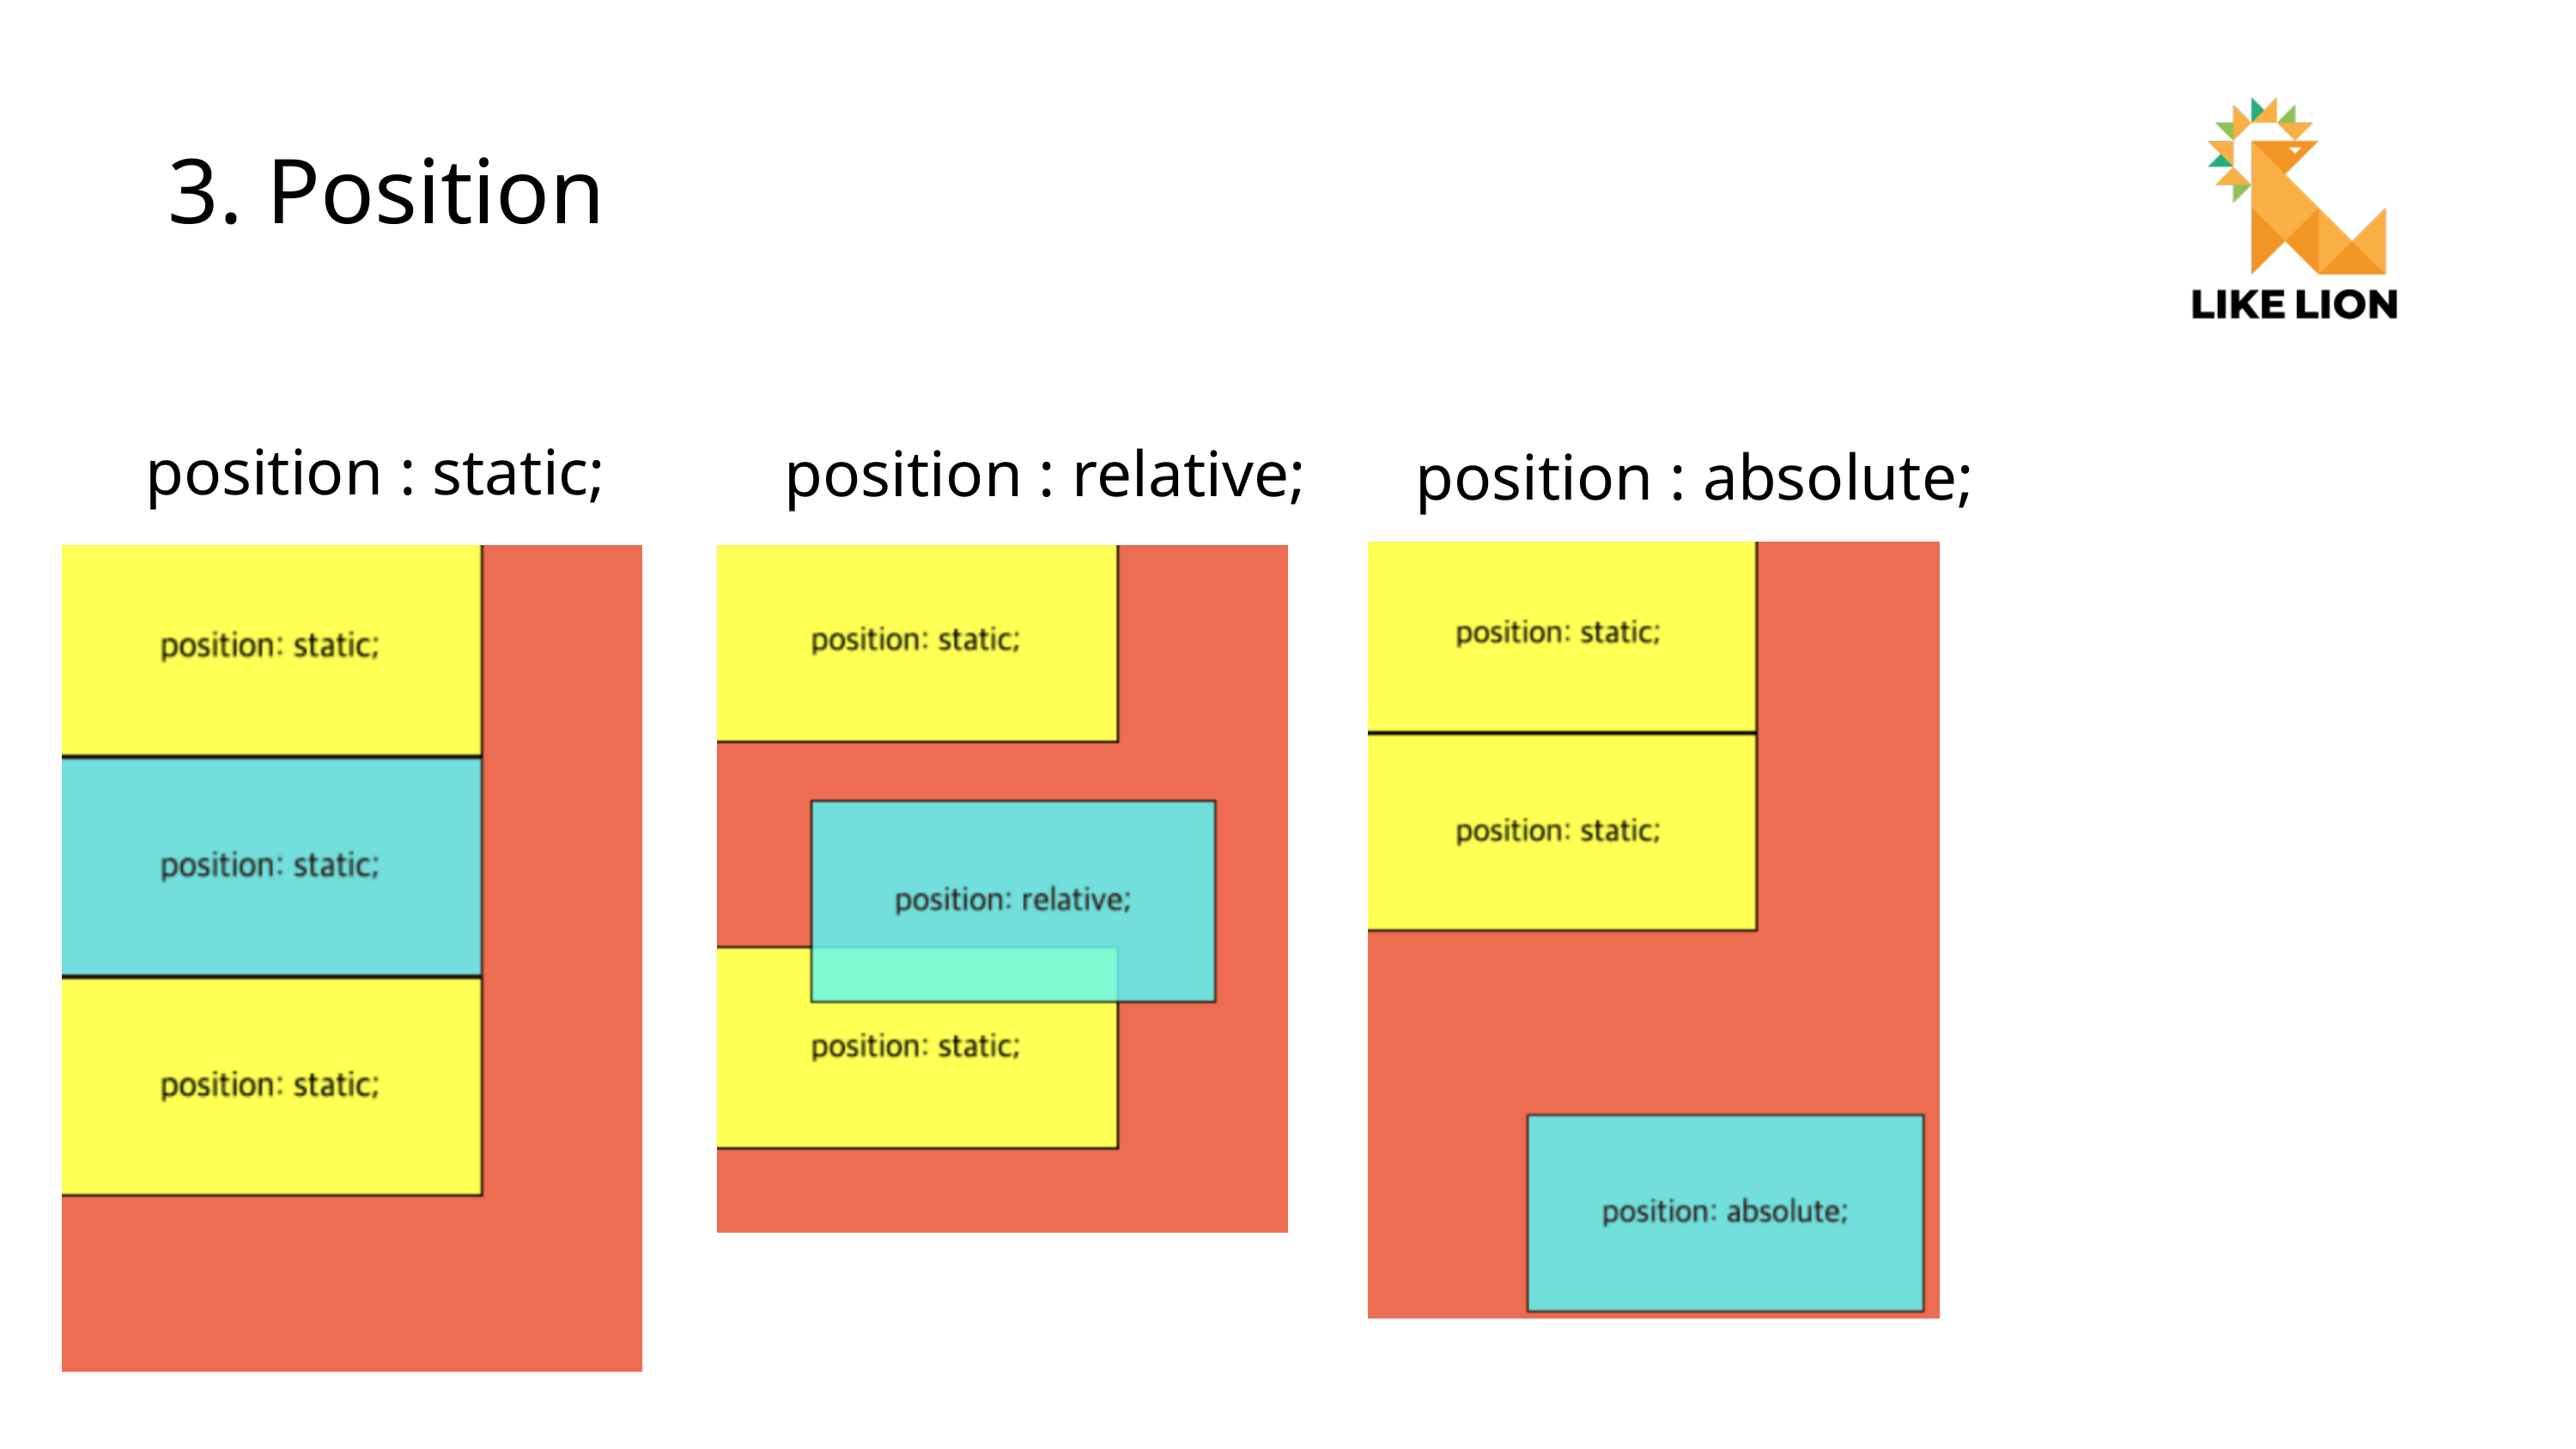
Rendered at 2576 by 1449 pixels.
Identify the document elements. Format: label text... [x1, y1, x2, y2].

text_box position : absolute; [1409, 425, 1981, 505]
picture [1368, 541, 1940, 1319]
picture [717, 545, 1289, 1233]
text_box 3. Position [167, 129, 1081, 254]
text_box position : relative; [760, 421, 1331, 505]
picture [2123, 30, 2471, 378]
text_box position : static; [132, 420, 619, 508]
picture [62, 545, 643, 1373]
